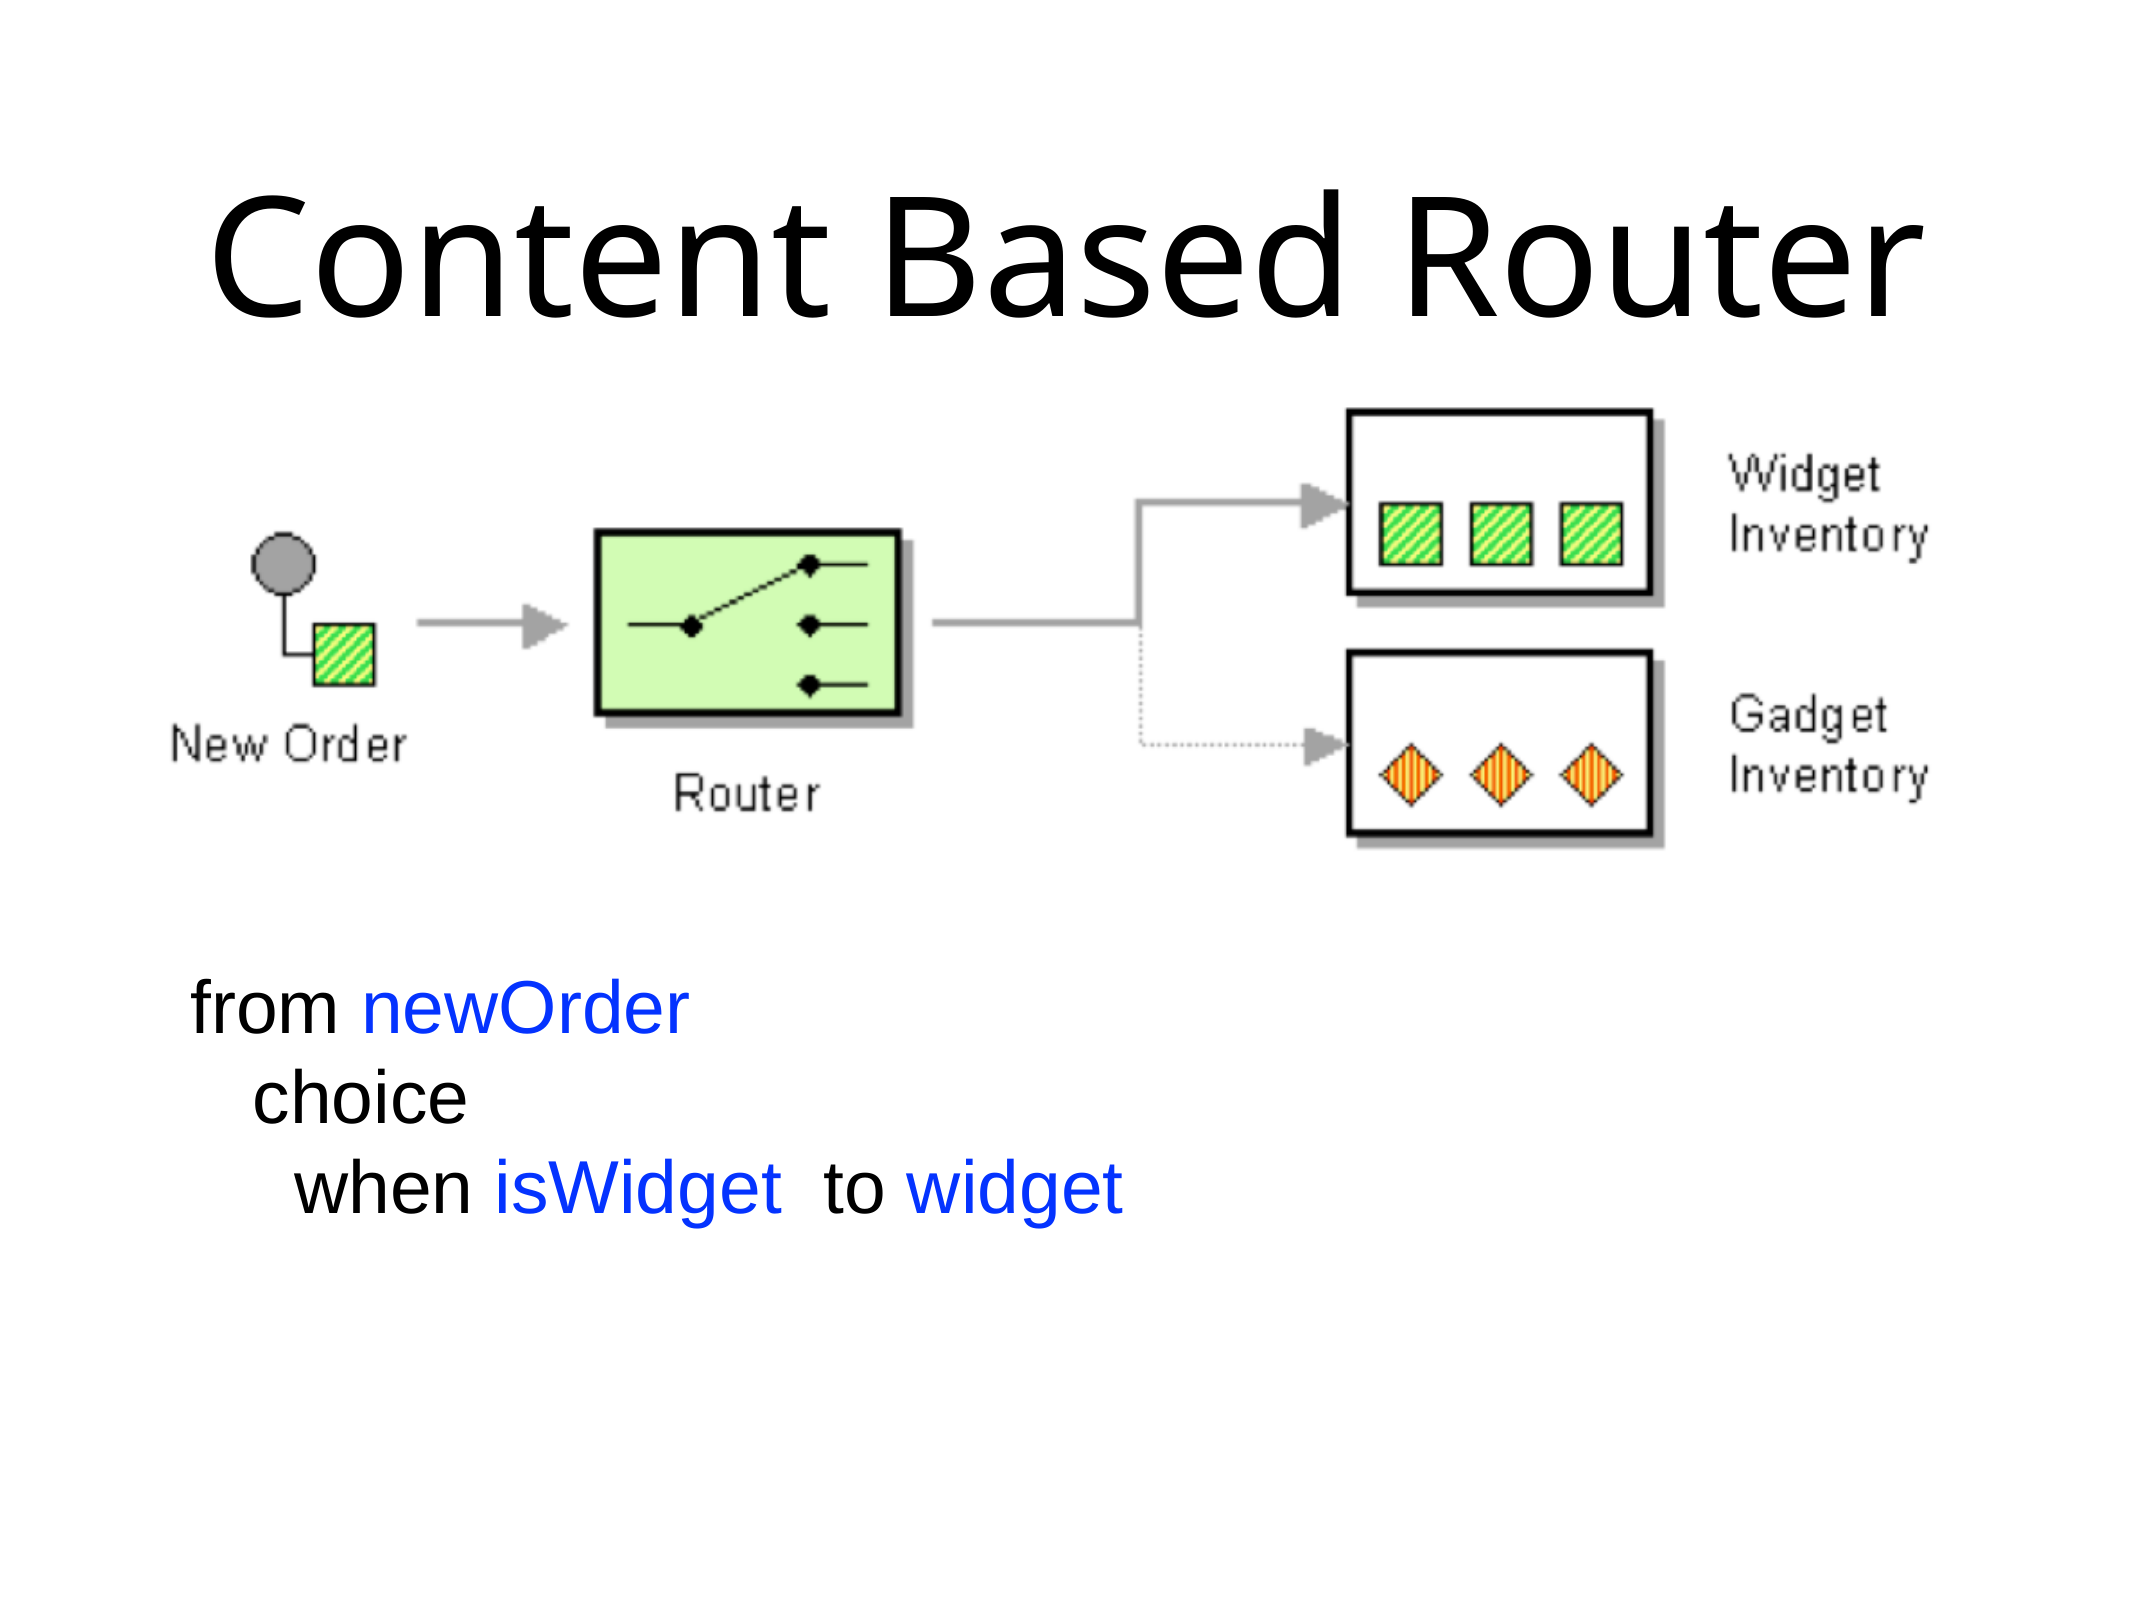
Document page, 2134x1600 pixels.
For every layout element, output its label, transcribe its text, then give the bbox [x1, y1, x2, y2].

title Content Based Router [155, 72, 1978, 360]
picture [155, 363, 1978, 869]
text_box from newOrder choice when isWidget to widget [182, 949, 1952, 1327]
